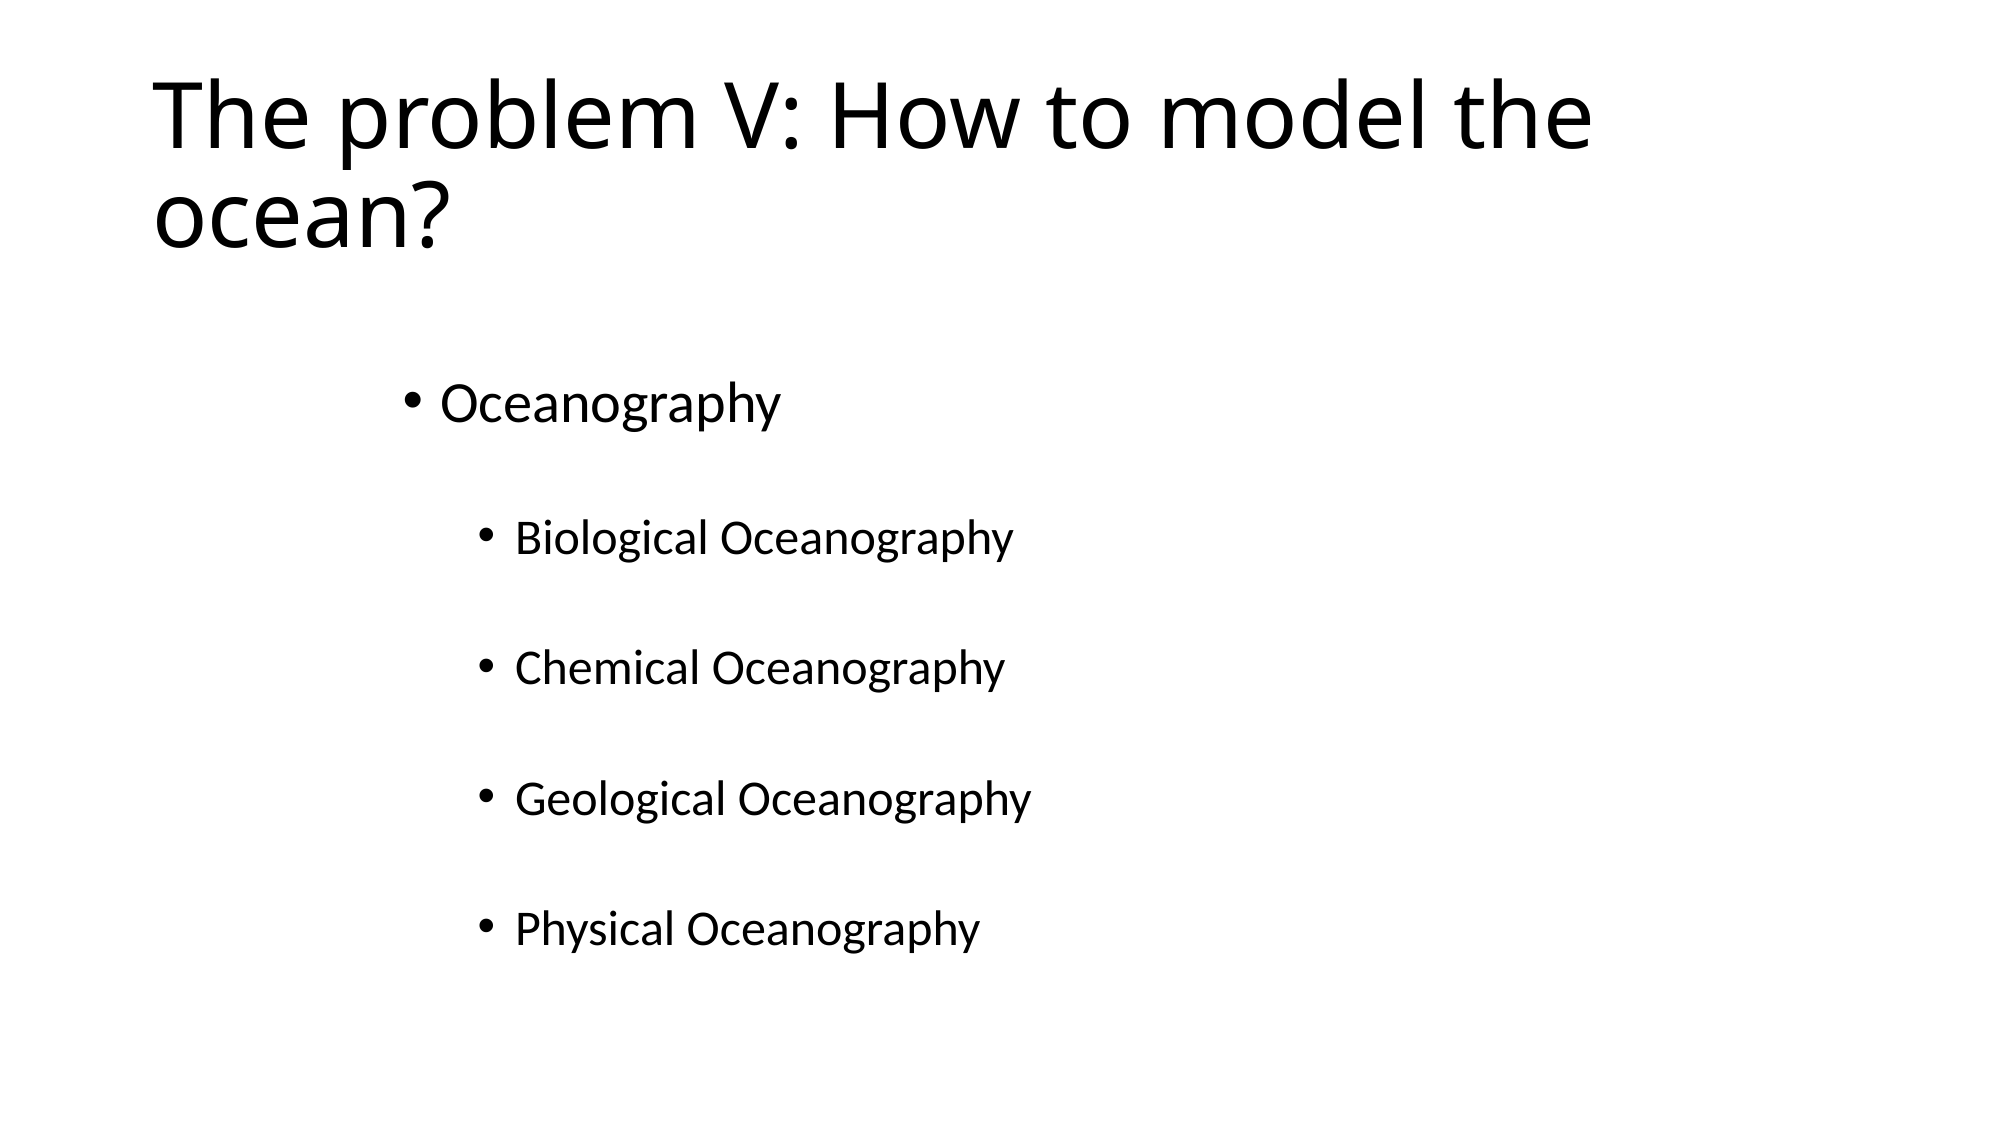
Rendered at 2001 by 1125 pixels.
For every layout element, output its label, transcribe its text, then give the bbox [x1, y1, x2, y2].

title The problem V: How to model the ocean? [137, 59, 1863, 278]
list Oceanography Biological Oceanography Chemical Oceanography Geological Oceanography Physical Oceanography [387, 286, 2000, 1001]
